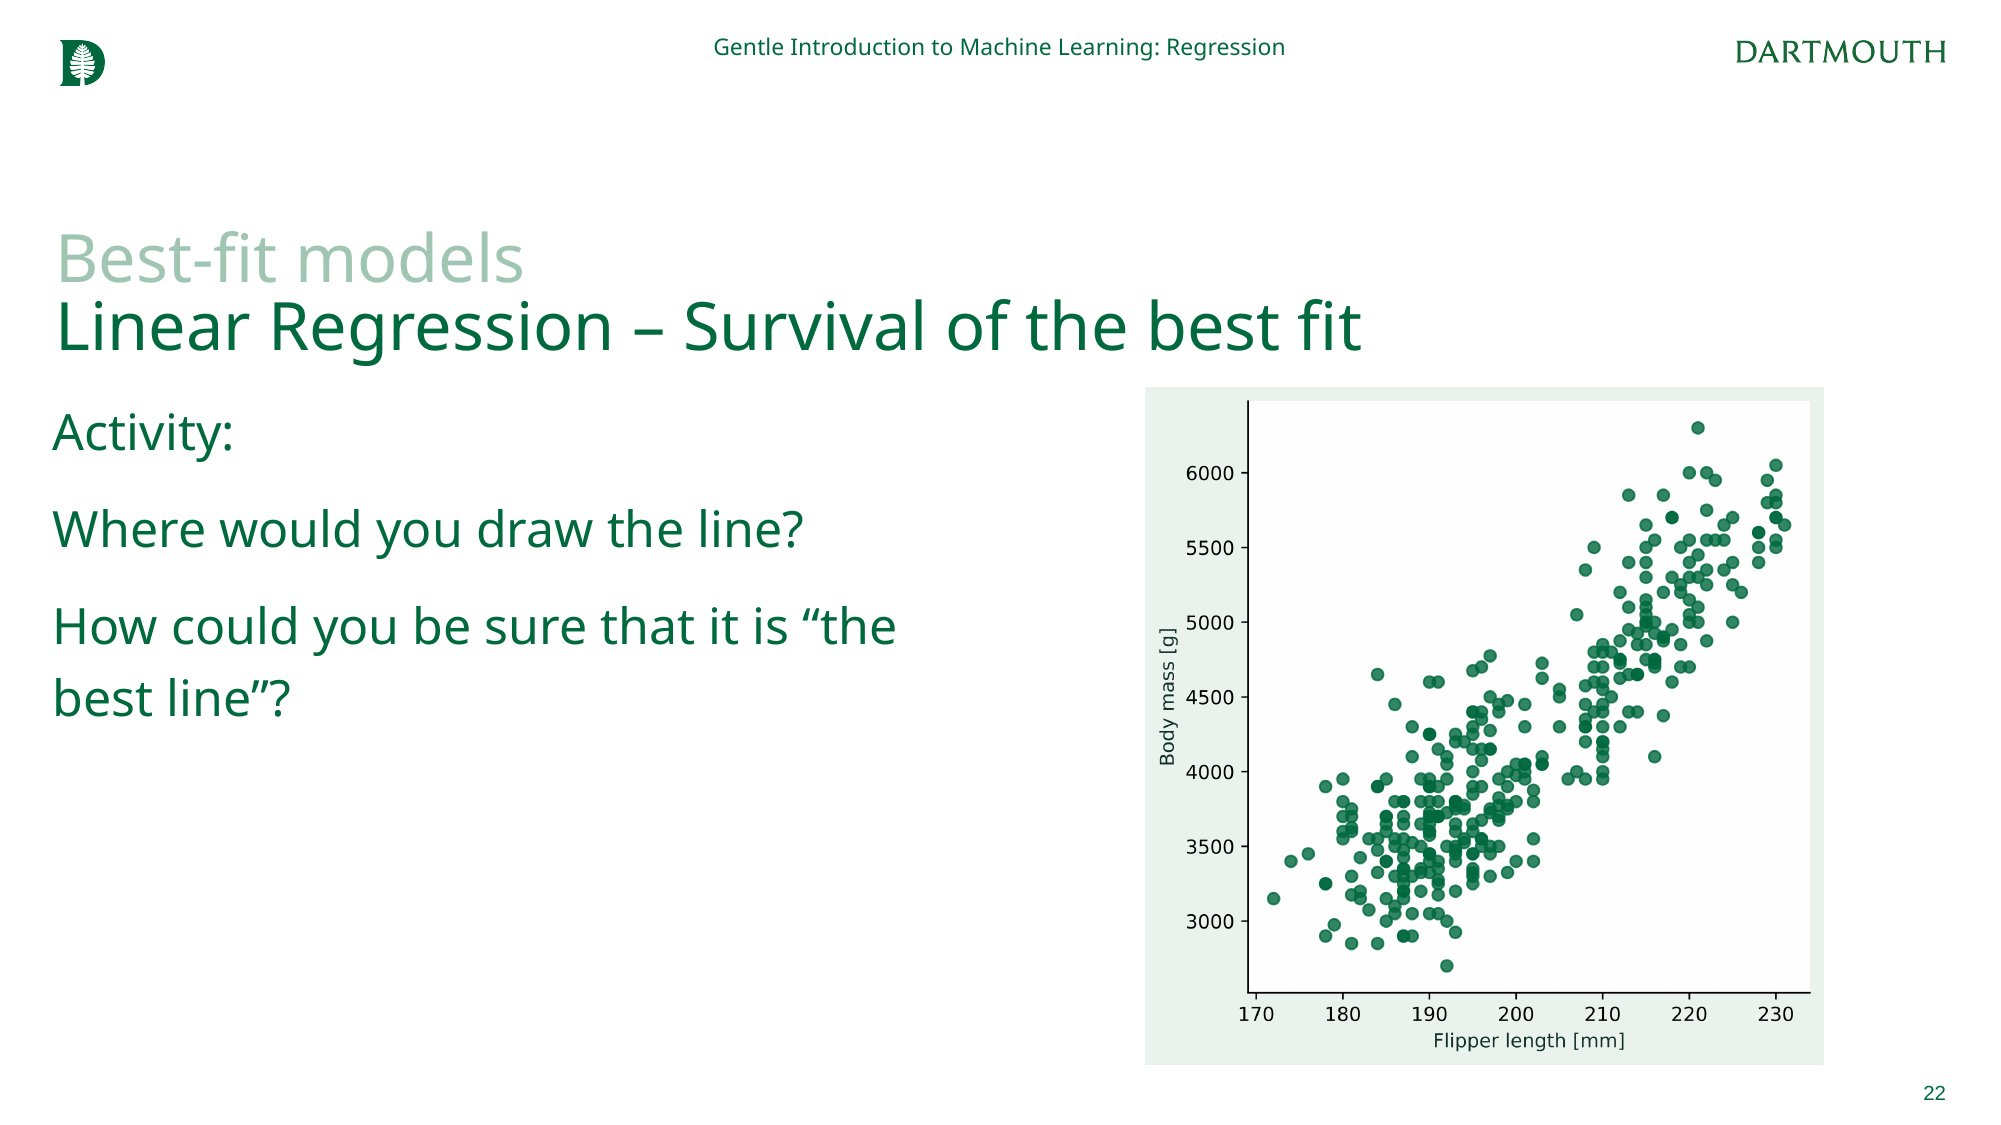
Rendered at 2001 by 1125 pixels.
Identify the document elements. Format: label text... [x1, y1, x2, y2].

title Best-fit models Linear Regression – Survival of the best fit [55, 228, 1950, 380]
list Activity: Where would you draw the line? How could you be sure that it is “the best line”? [52, 388, 978, 1066]
footer Gentle Introduction to Machine Learning: Regression [390, 30, 1610, 66]
picture [1735, 39, 1947, 64]
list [1144, 387, 1825, 1066]
picture [60, 40, 105, 86]
slide_number 22 [1860, 1074, 1947, 1111]
